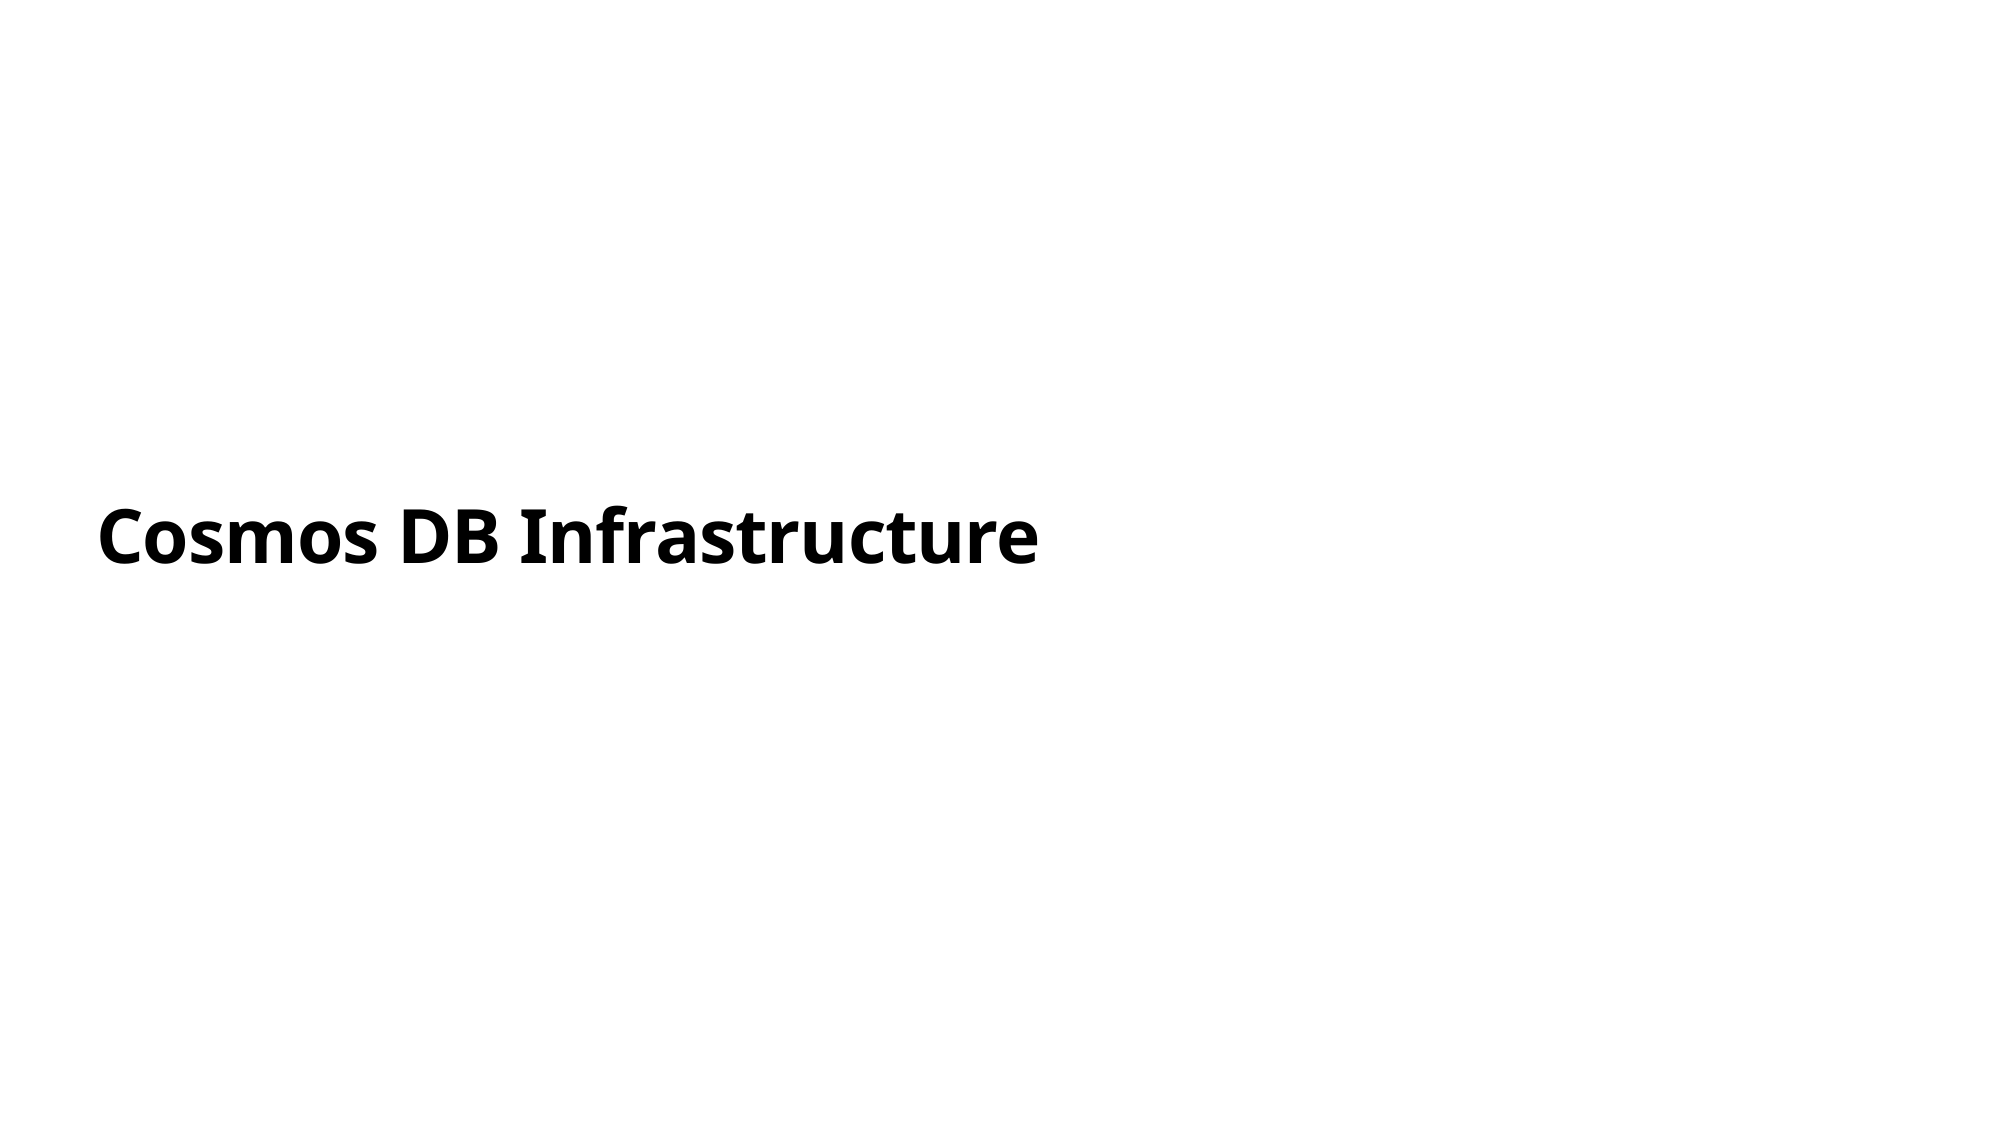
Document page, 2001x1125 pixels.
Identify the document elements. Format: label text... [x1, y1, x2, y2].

title Cosmos DB Infrastructure [96, 498, 1596, 580]
